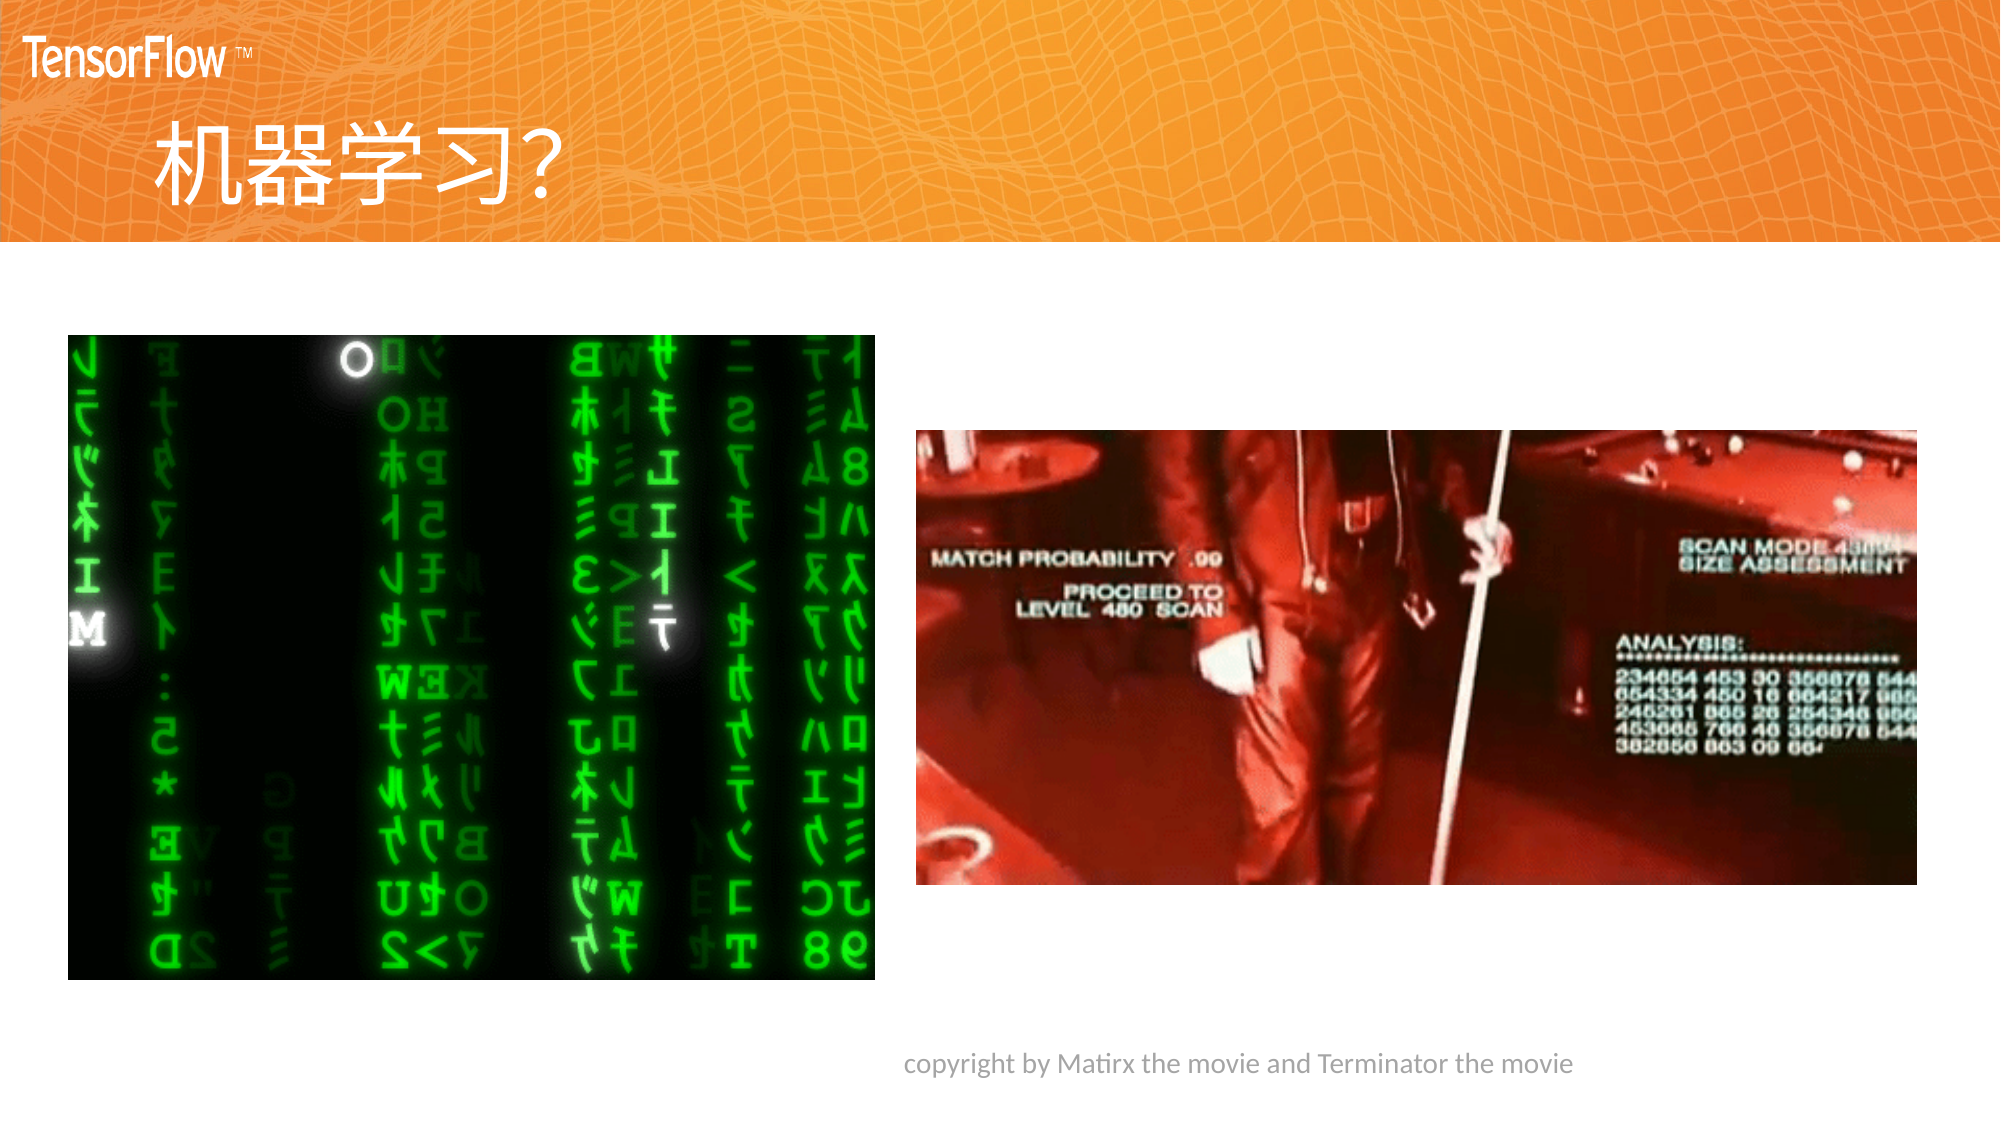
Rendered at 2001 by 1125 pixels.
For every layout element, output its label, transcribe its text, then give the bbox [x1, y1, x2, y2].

text_box copyright by Matirx the movie and Terminator the movie [889, 1036, 1919, 1087]
picture [0, 0, 2001, 1125]
title 机器学习？ [137, 59, 1863, 278]
